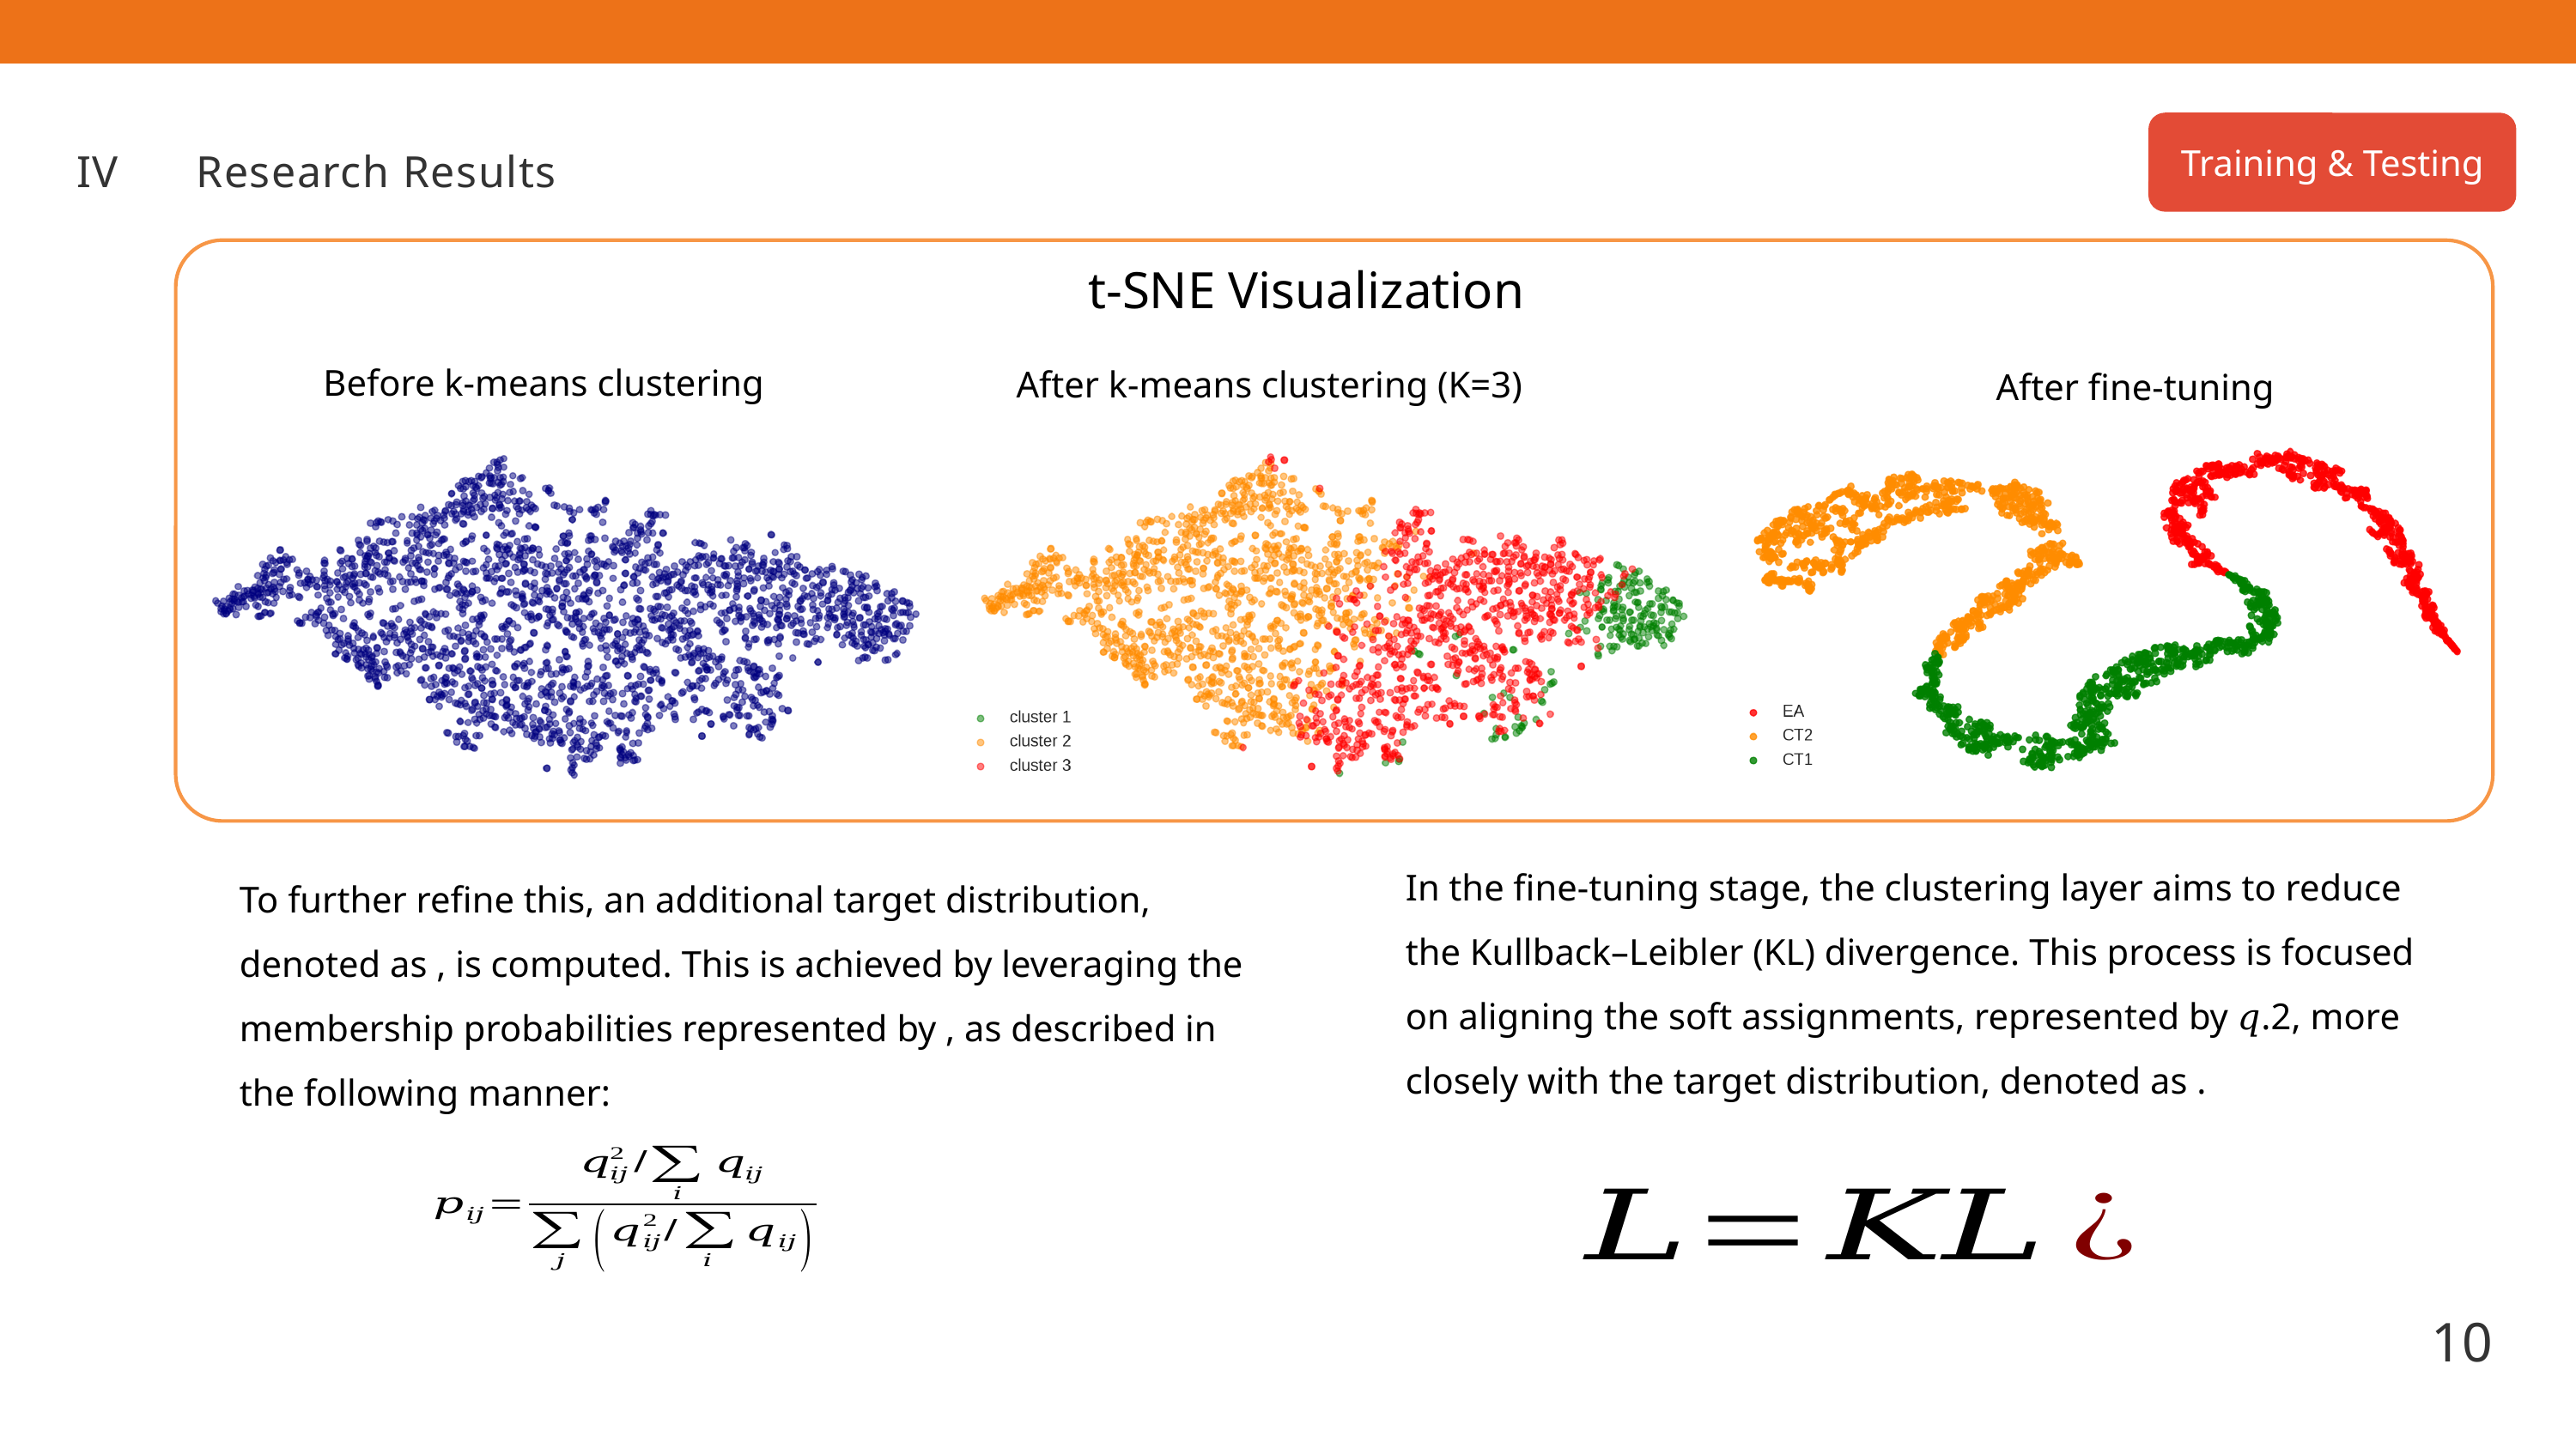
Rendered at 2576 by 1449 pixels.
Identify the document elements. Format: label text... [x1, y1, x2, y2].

text_box After k-means clustering (K=3) [1003, 355, 1646, 411]
picture [196, 430, 2472, 795]
text_box Before k-means clustering [310, 354, 940, 409]
text_box 10 [2397, 1286, 2494, 1373]
text_box IV [59, 144, 136, 197]
text_box After fine-tuning [1983, 358, 2391, 415]
text_box Research Results [196, 144, 1689, 197]
text_box [173, 238, 2495, 823]
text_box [0, 0, 2576, 64]
text_box Training & Testing [2146, 111, 2518, 214]
text_box t-SNE Visualization [1075, 252, 1643, 325]
